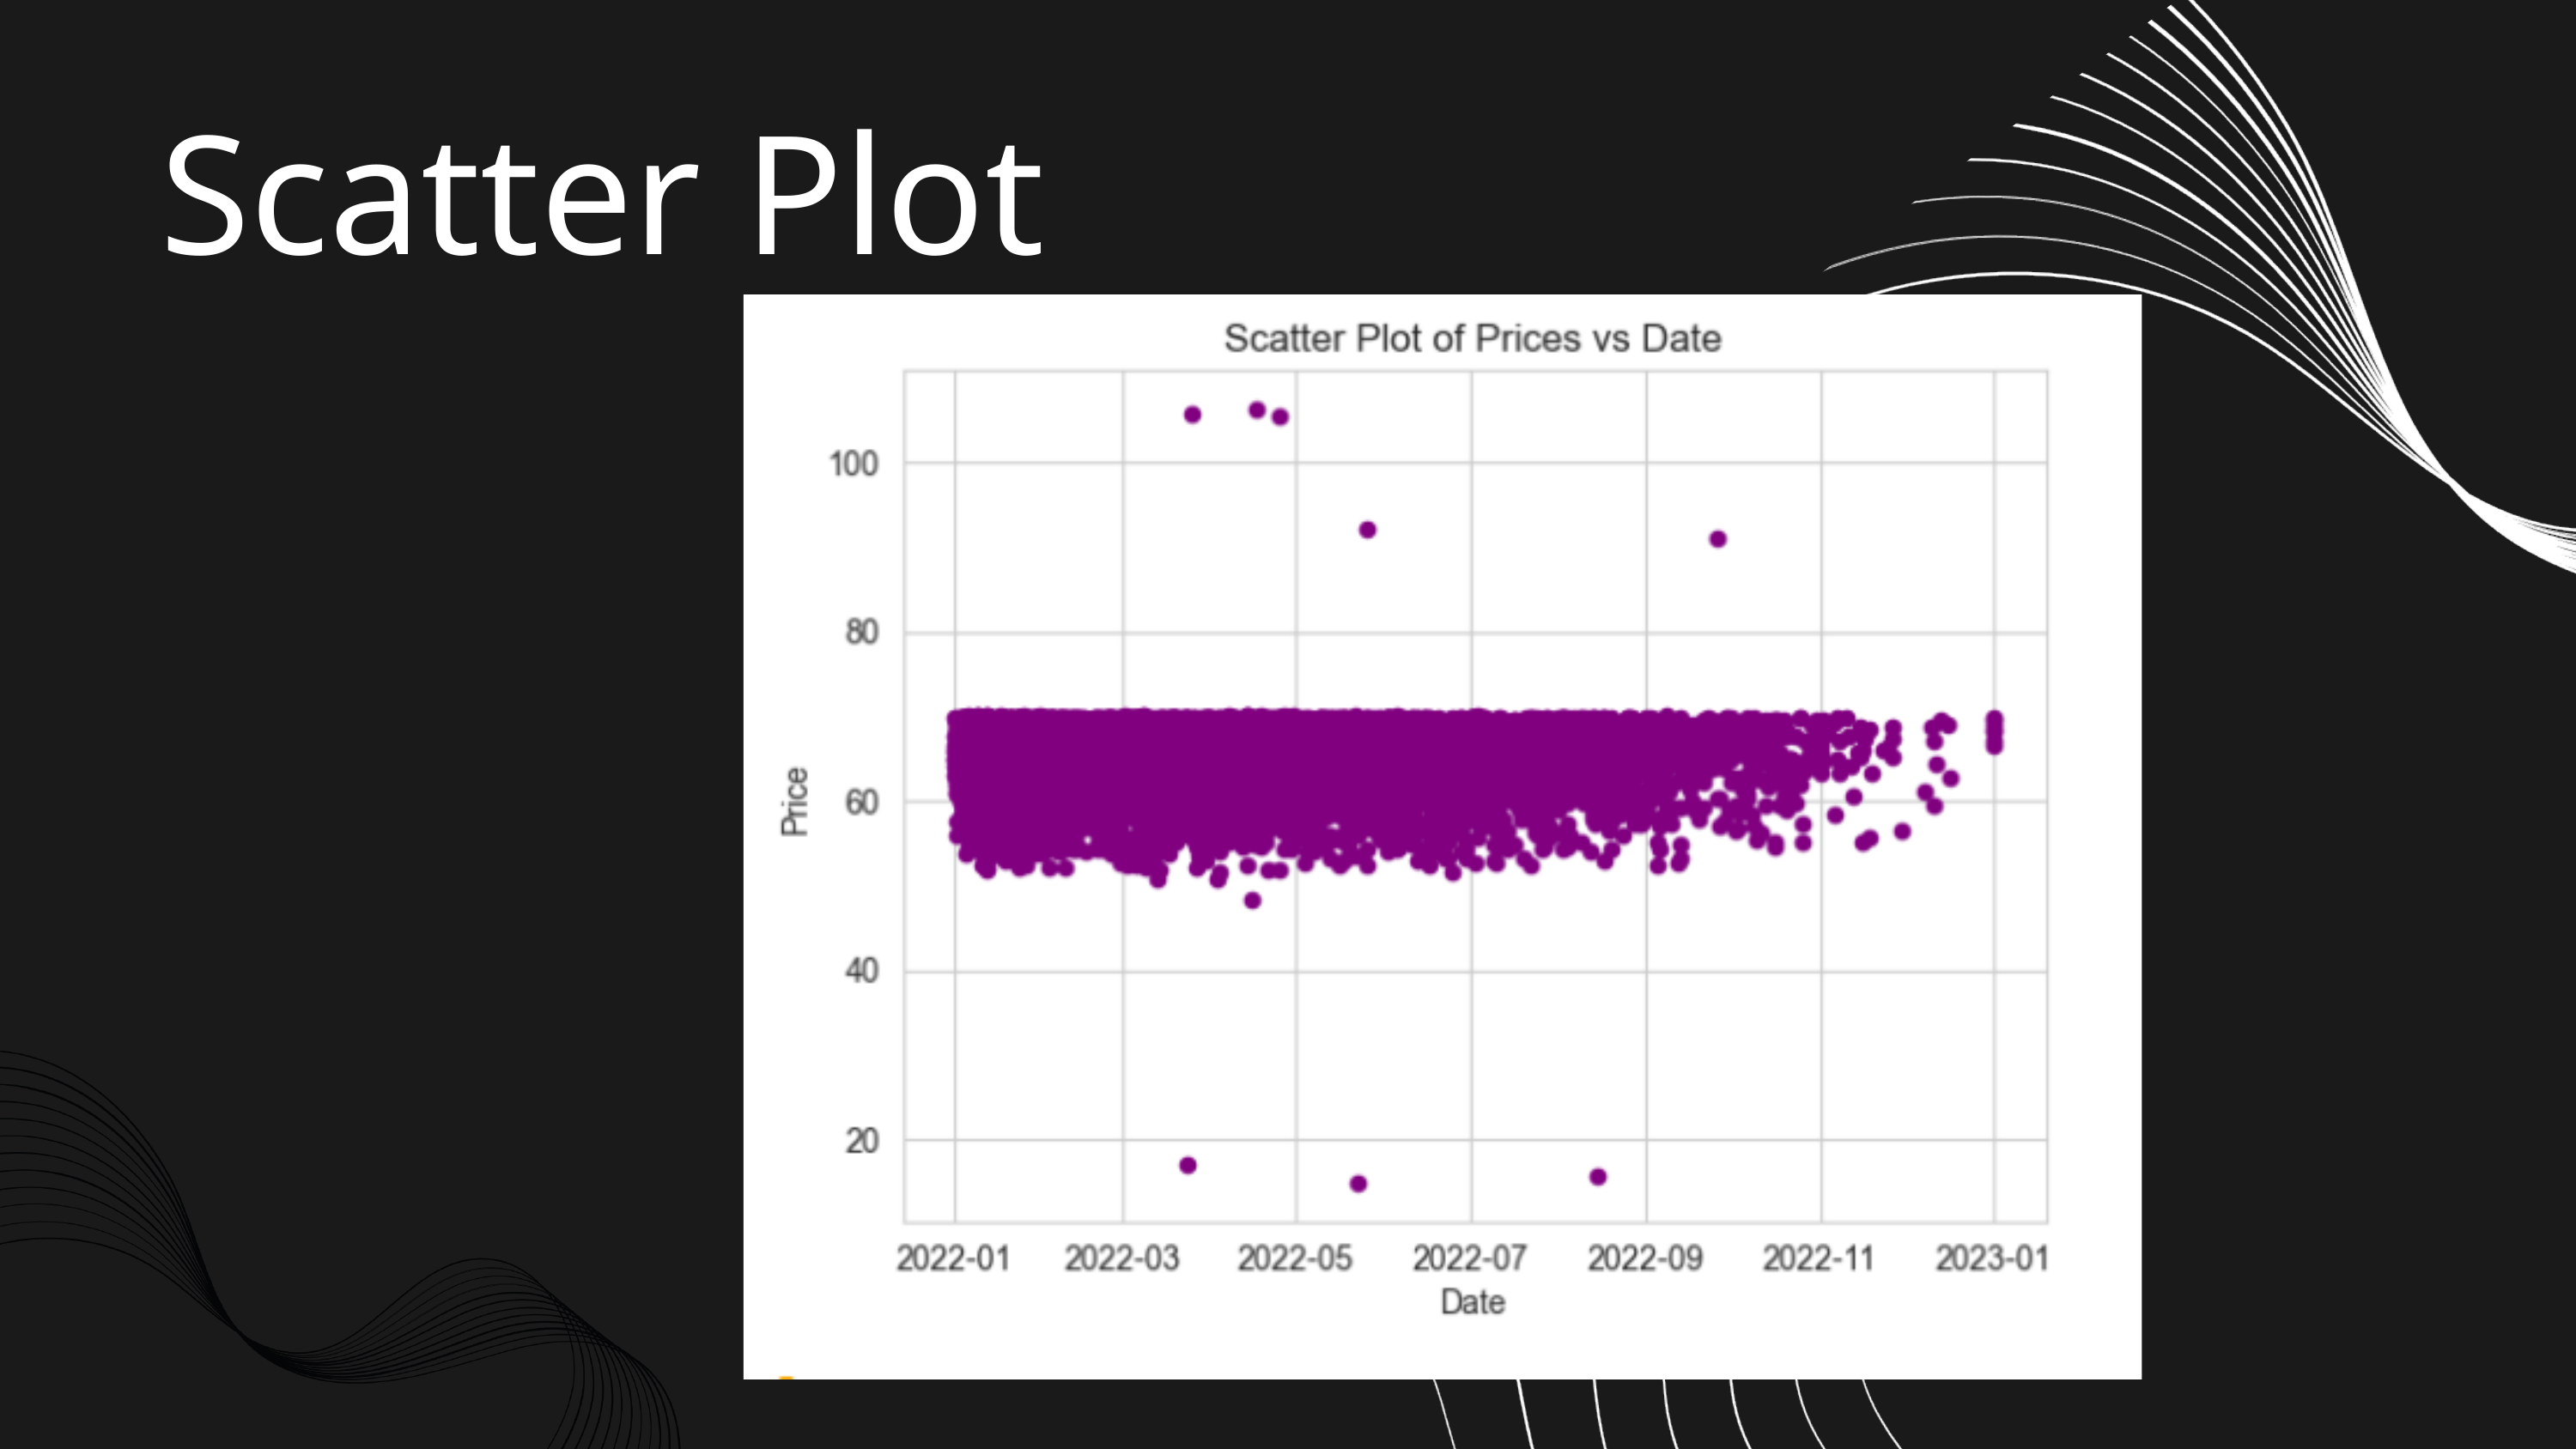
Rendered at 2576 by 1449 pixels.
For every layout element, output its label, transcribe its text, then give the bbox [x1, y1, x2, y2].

text_box Scatter Plot [0, 57, 1163, 288]
text_box [743, 294, 2142, 1379]
text_box [0, 1034, 682, 1449]
text_box [1368, 0, 2576, 1449]
